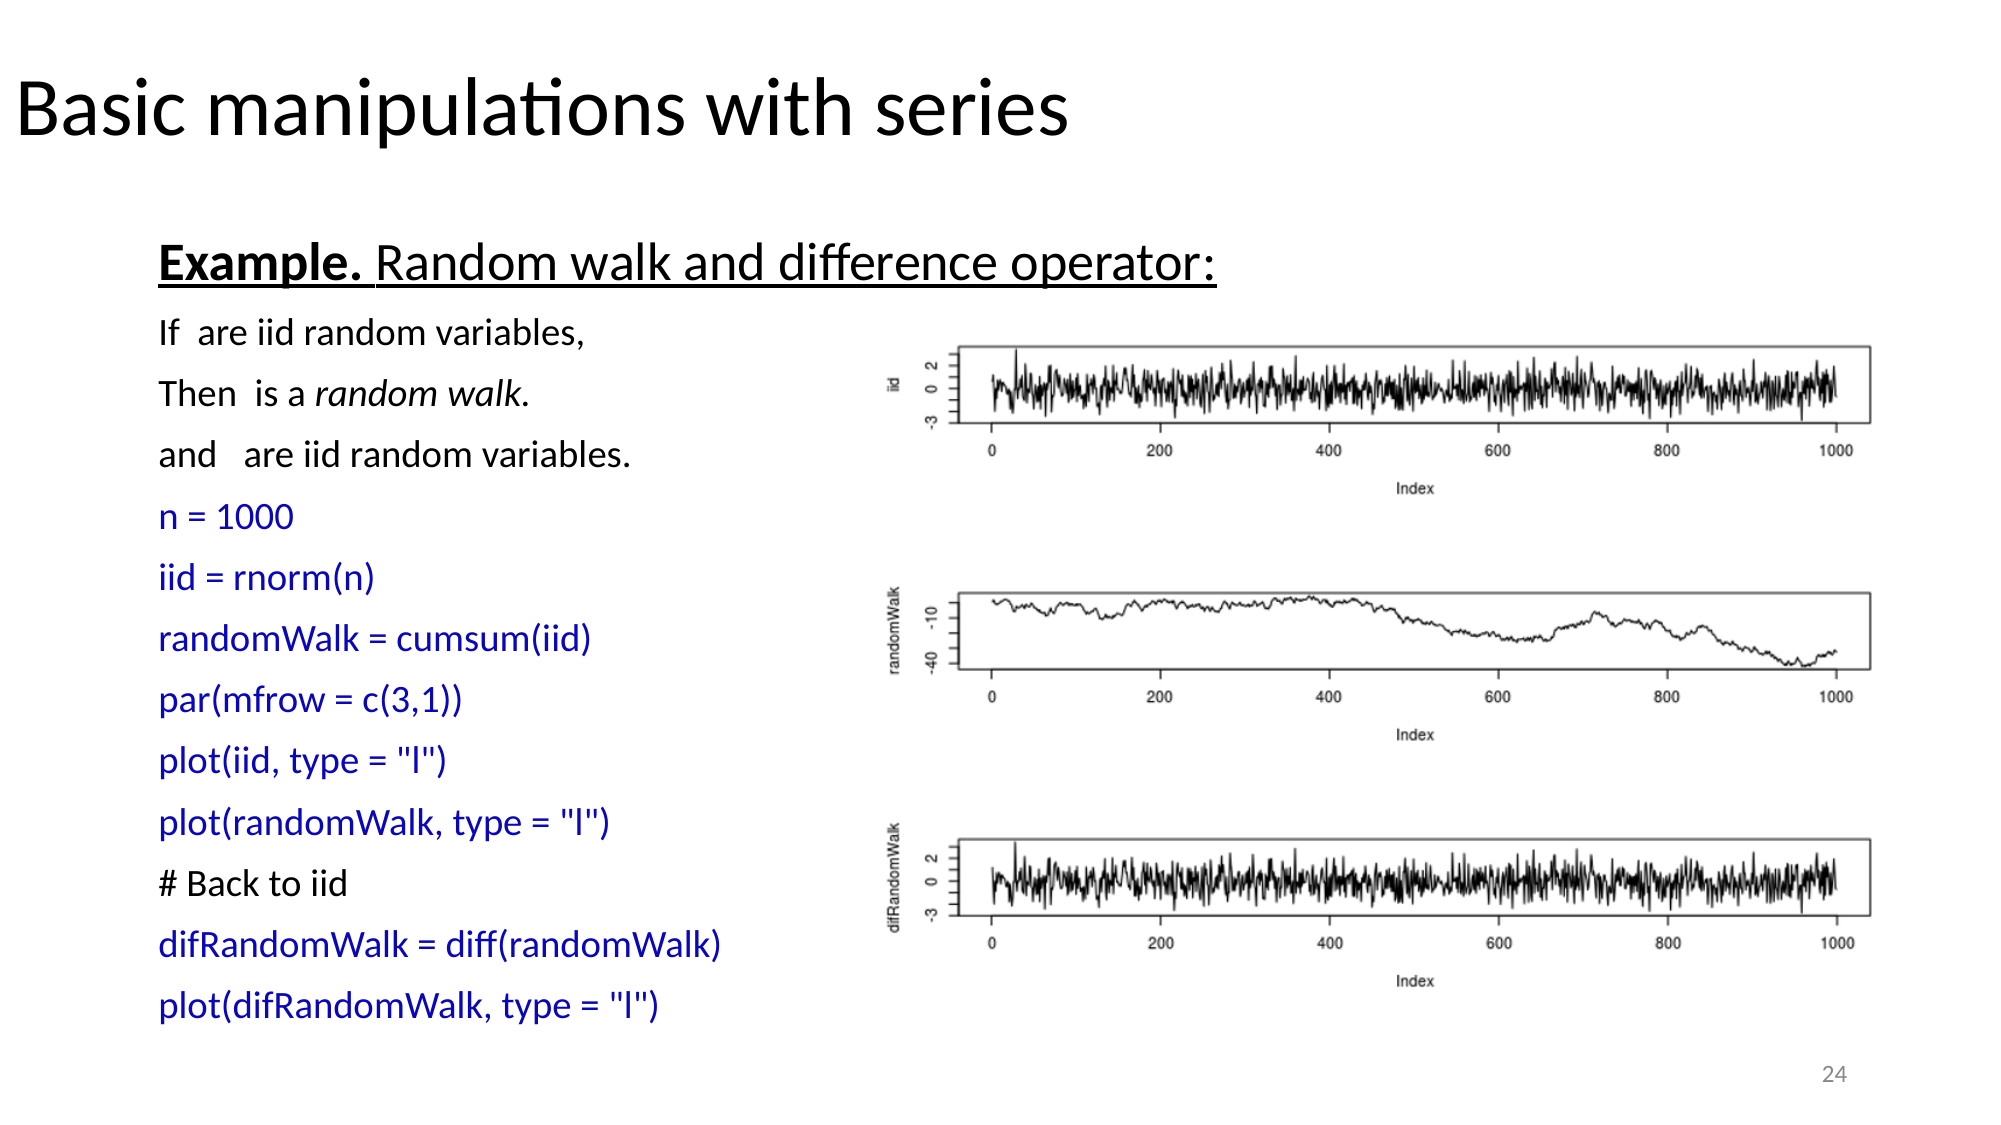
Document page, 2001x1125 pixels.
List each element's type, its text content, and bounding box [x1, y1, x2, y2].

slide_number 24 [1412, 1042, 1863, 1103]
picture [883, 271, 1909, 1010]
title Basic manipulations with series [0, 0, 1725, 218]
